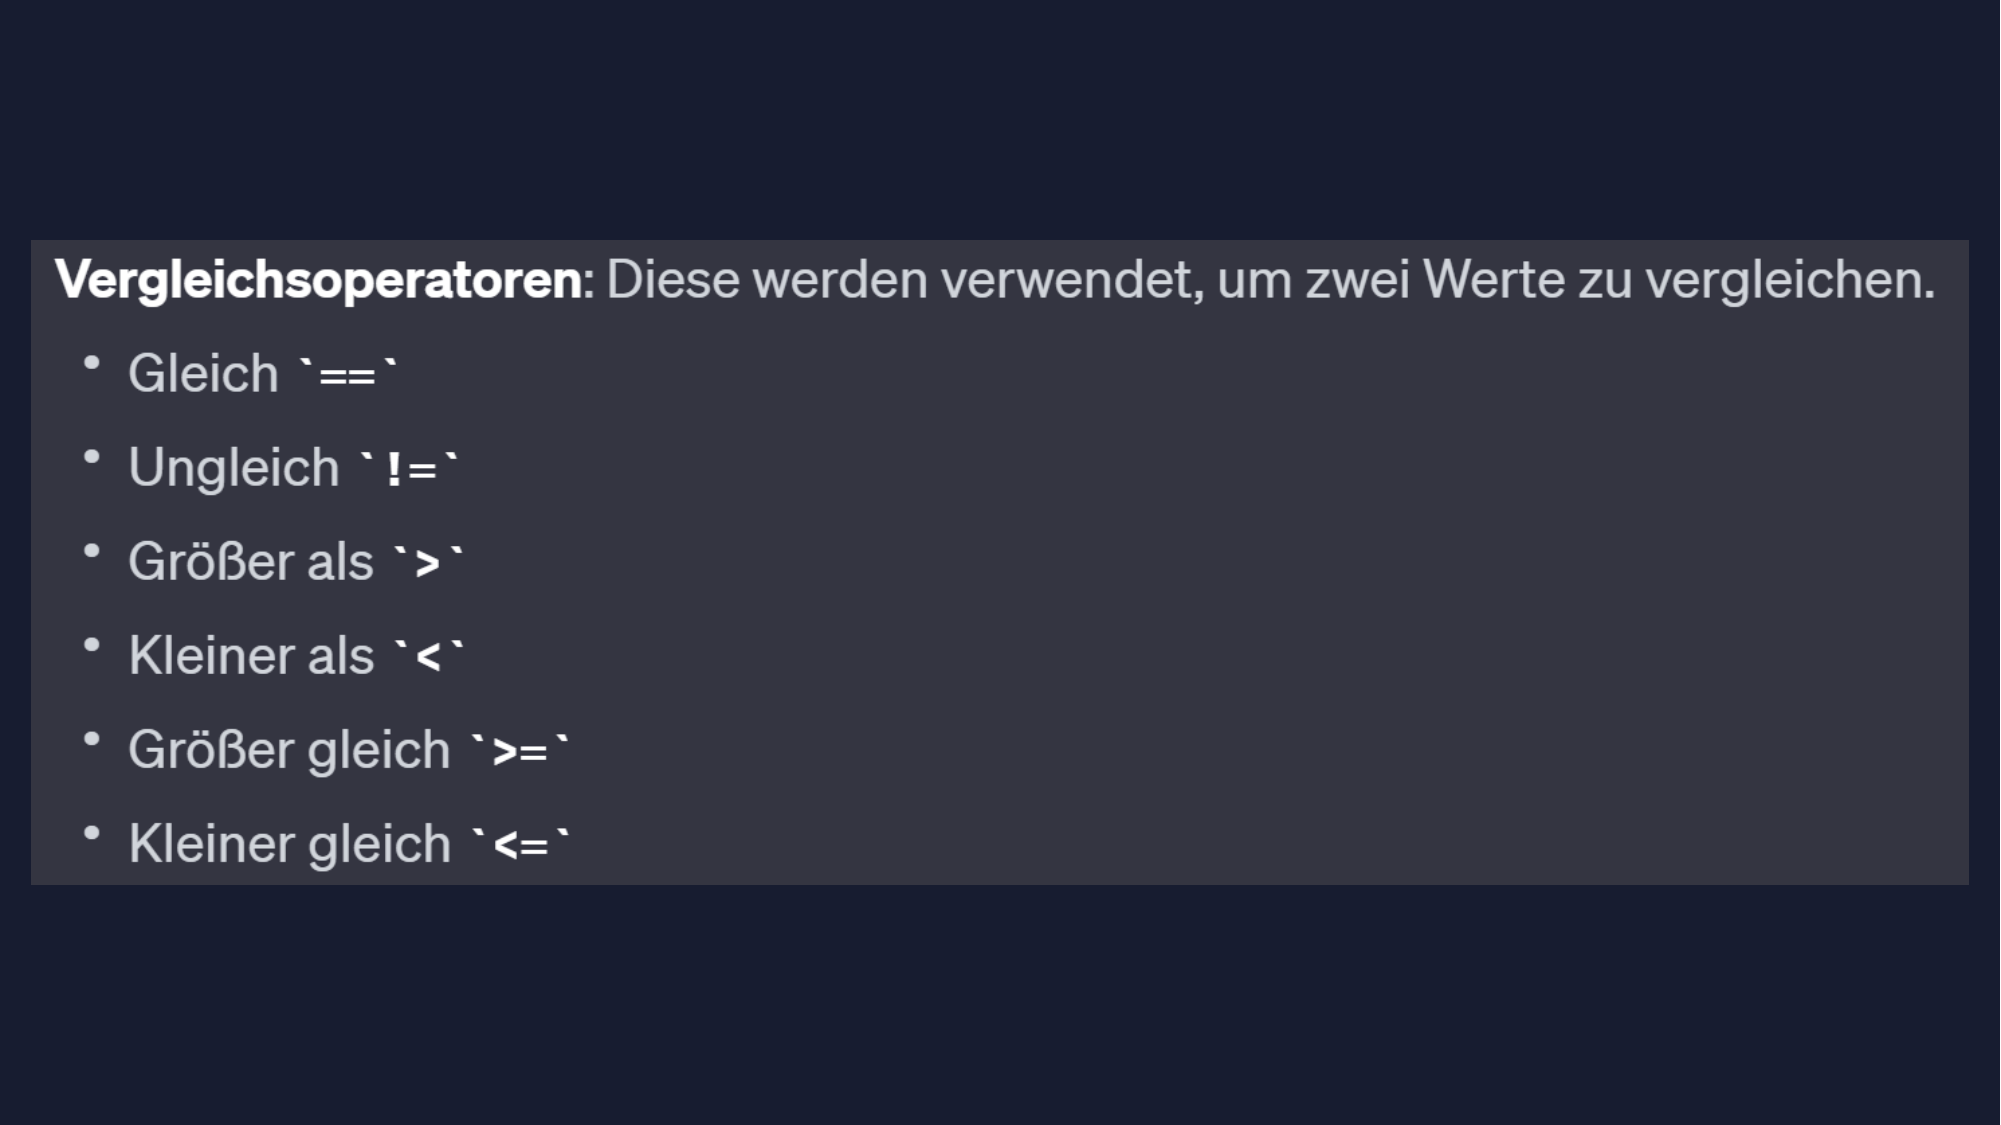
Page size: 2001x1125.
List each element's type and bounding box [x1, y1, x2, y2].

picture [31, 240, 1969, 885]
